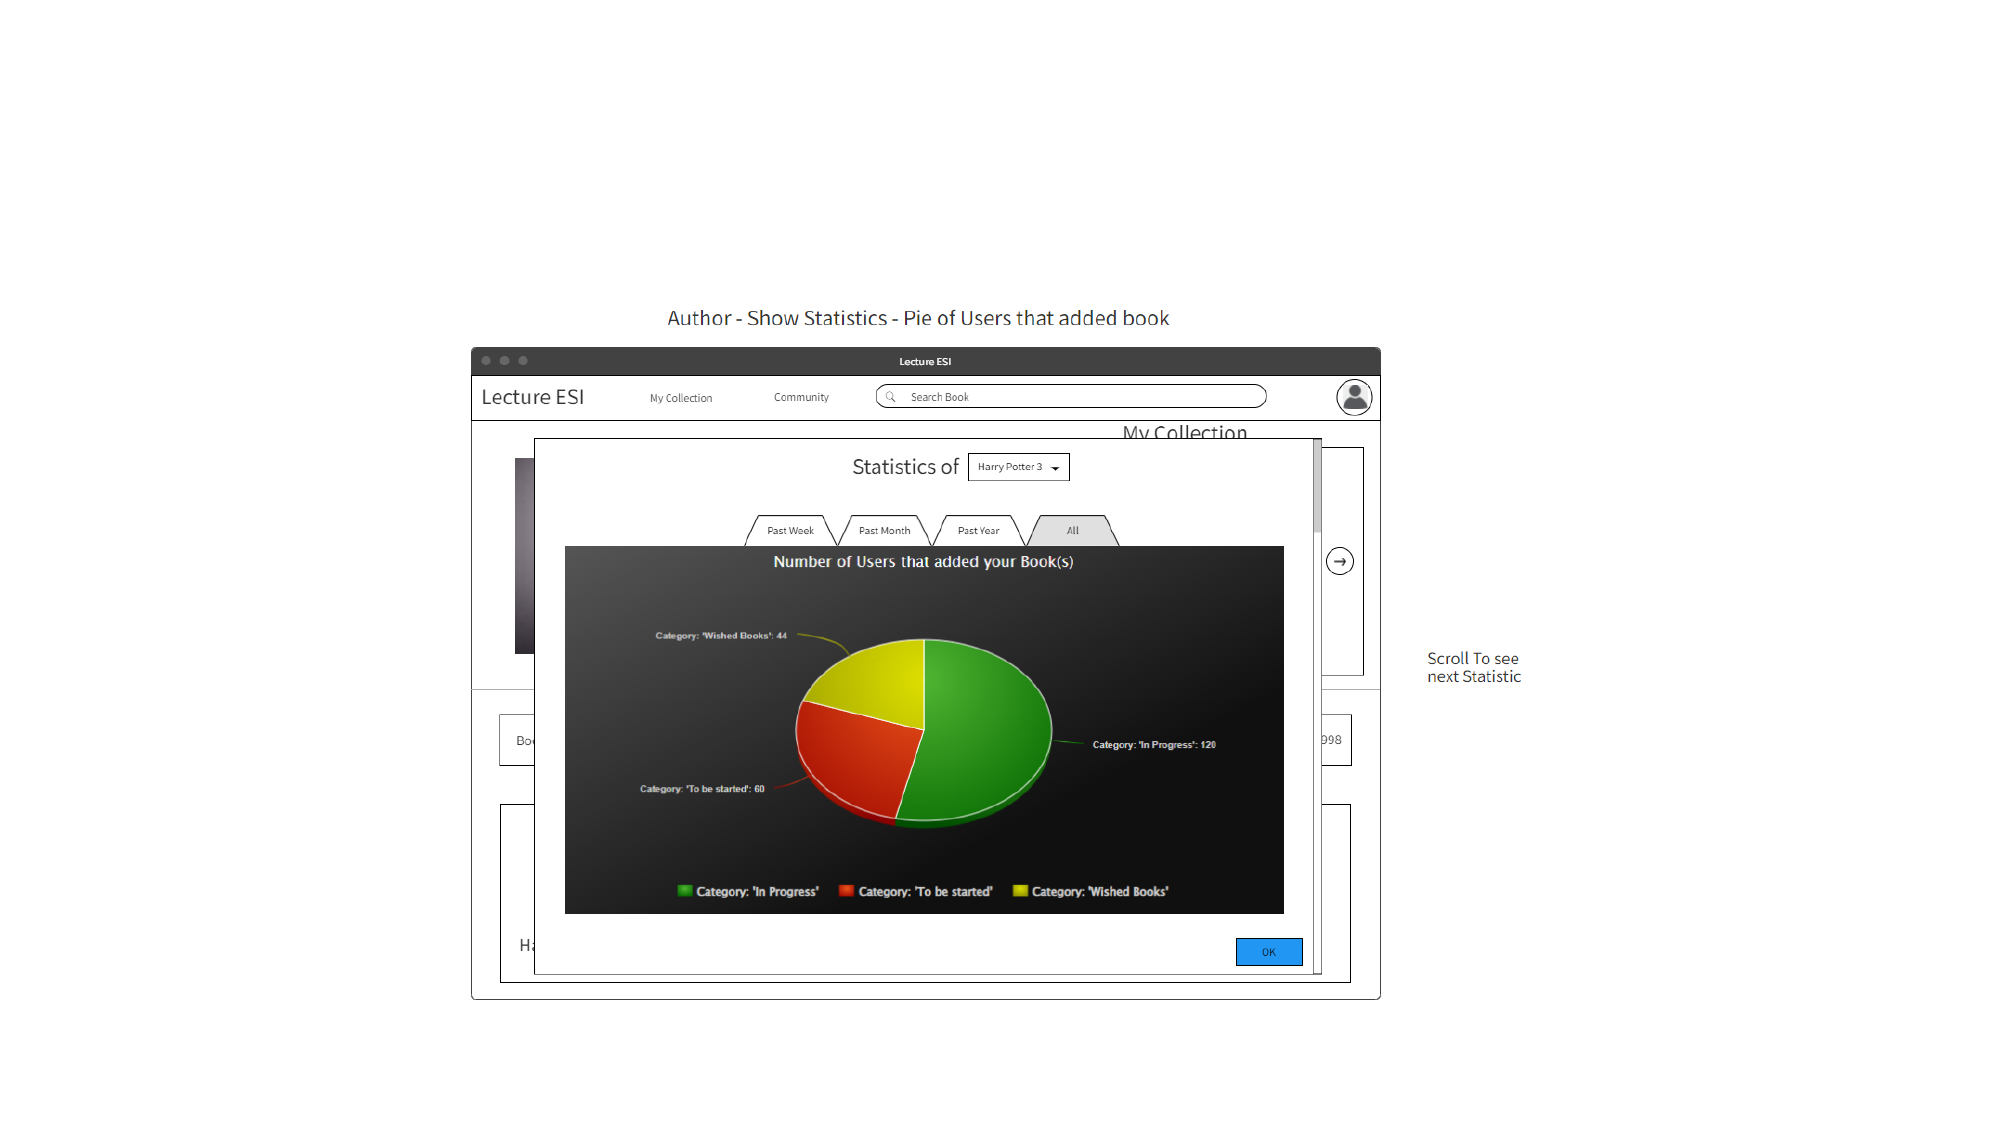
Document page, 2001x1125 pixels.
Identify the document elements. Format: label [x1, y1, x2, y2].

list [461, 299, 1539, 1014]
